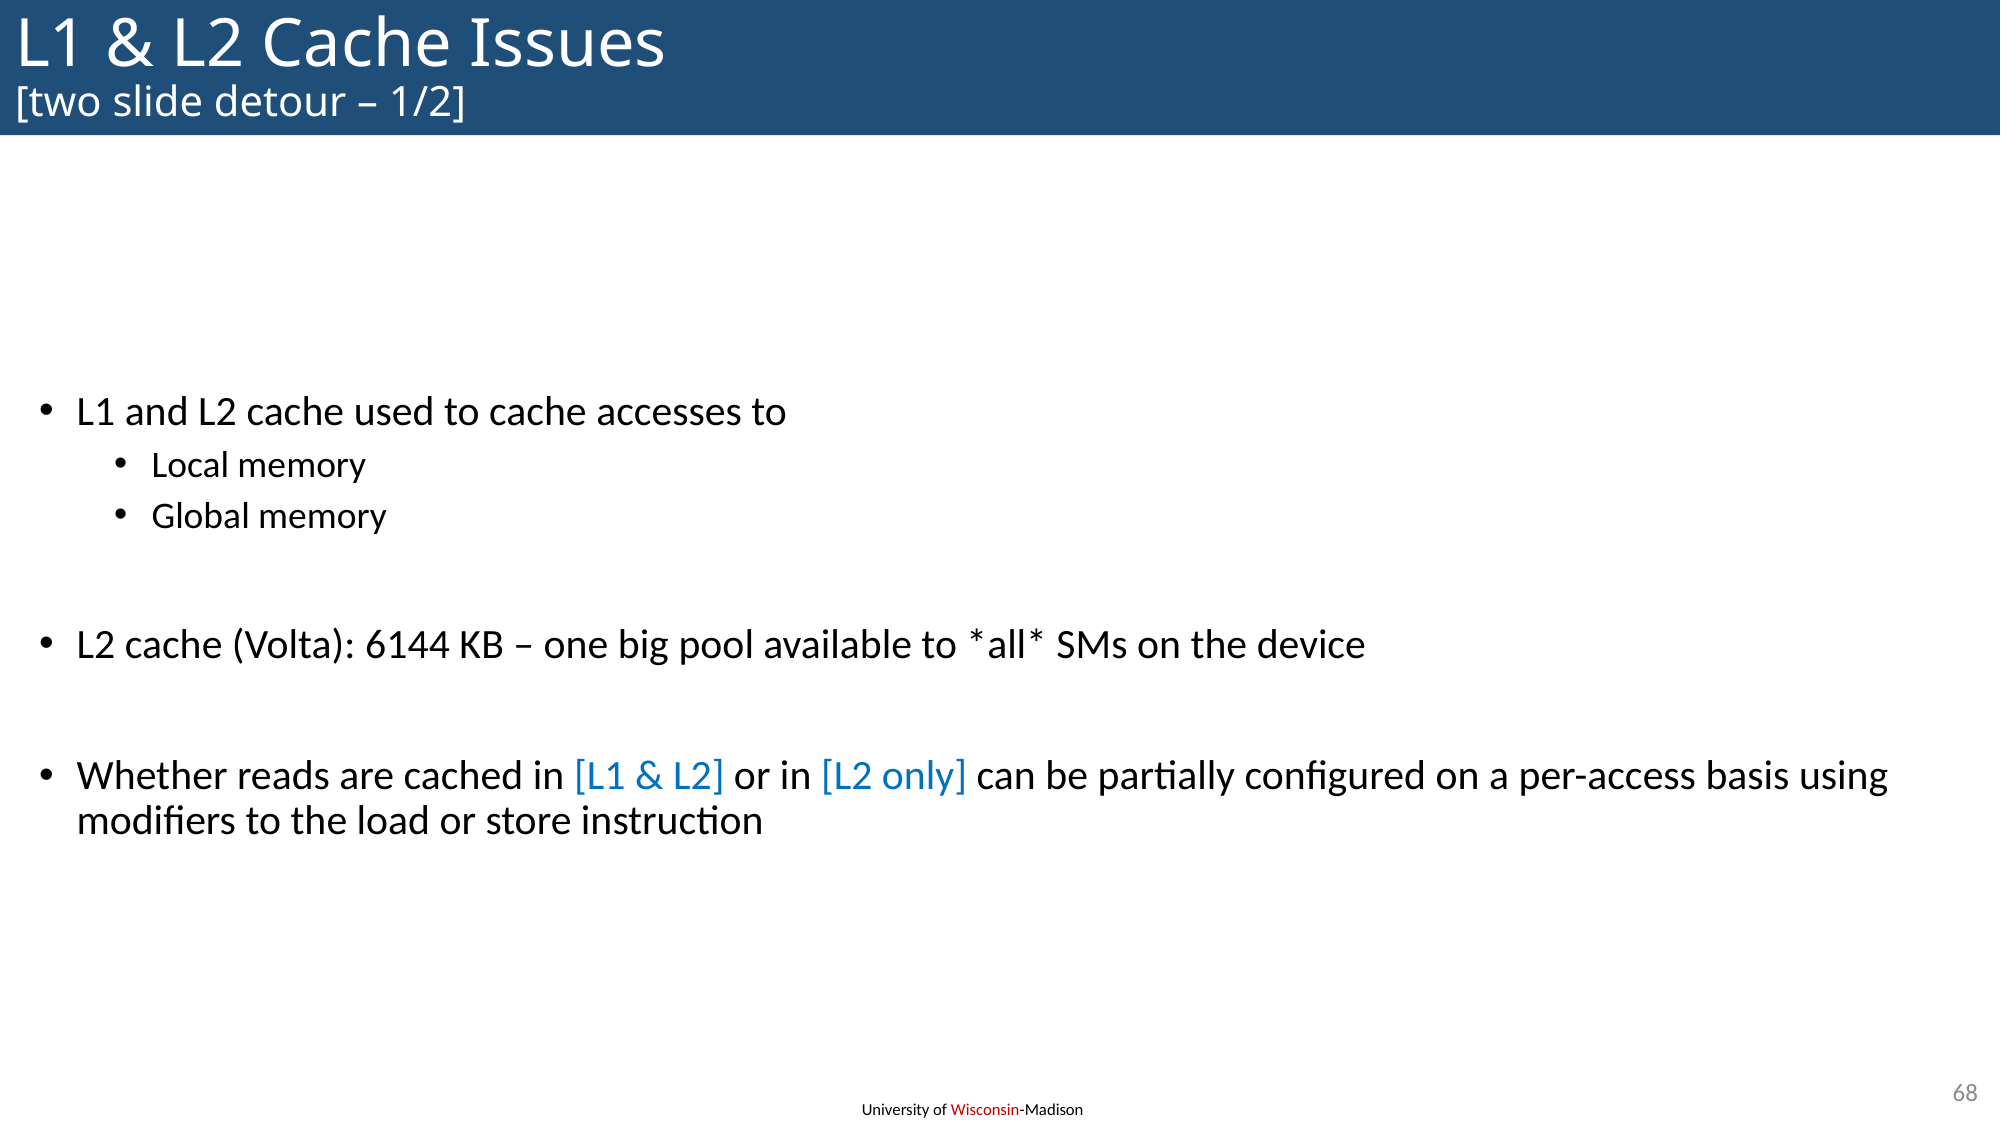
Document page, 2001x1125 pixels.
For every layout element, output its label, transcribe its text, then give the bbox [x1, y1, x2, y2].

title L1 & L2 Cache Issues [two slide detour – 1/2] [0, 0, 2000, 136]
list L1 and L2 cache used to cache accesses to Local memory Global memory L2 cache (Volta): 6144 KB – one big pool available to *all* SMs on the device Whether reads are cached in [L1 & L2] or in [L2 only] can be partially configured on a per-access basis using modifiers to the load or store instruction [24, 245, 1987, 1055]
slide_number 68 [1879, 1069, 1994, 1114]
